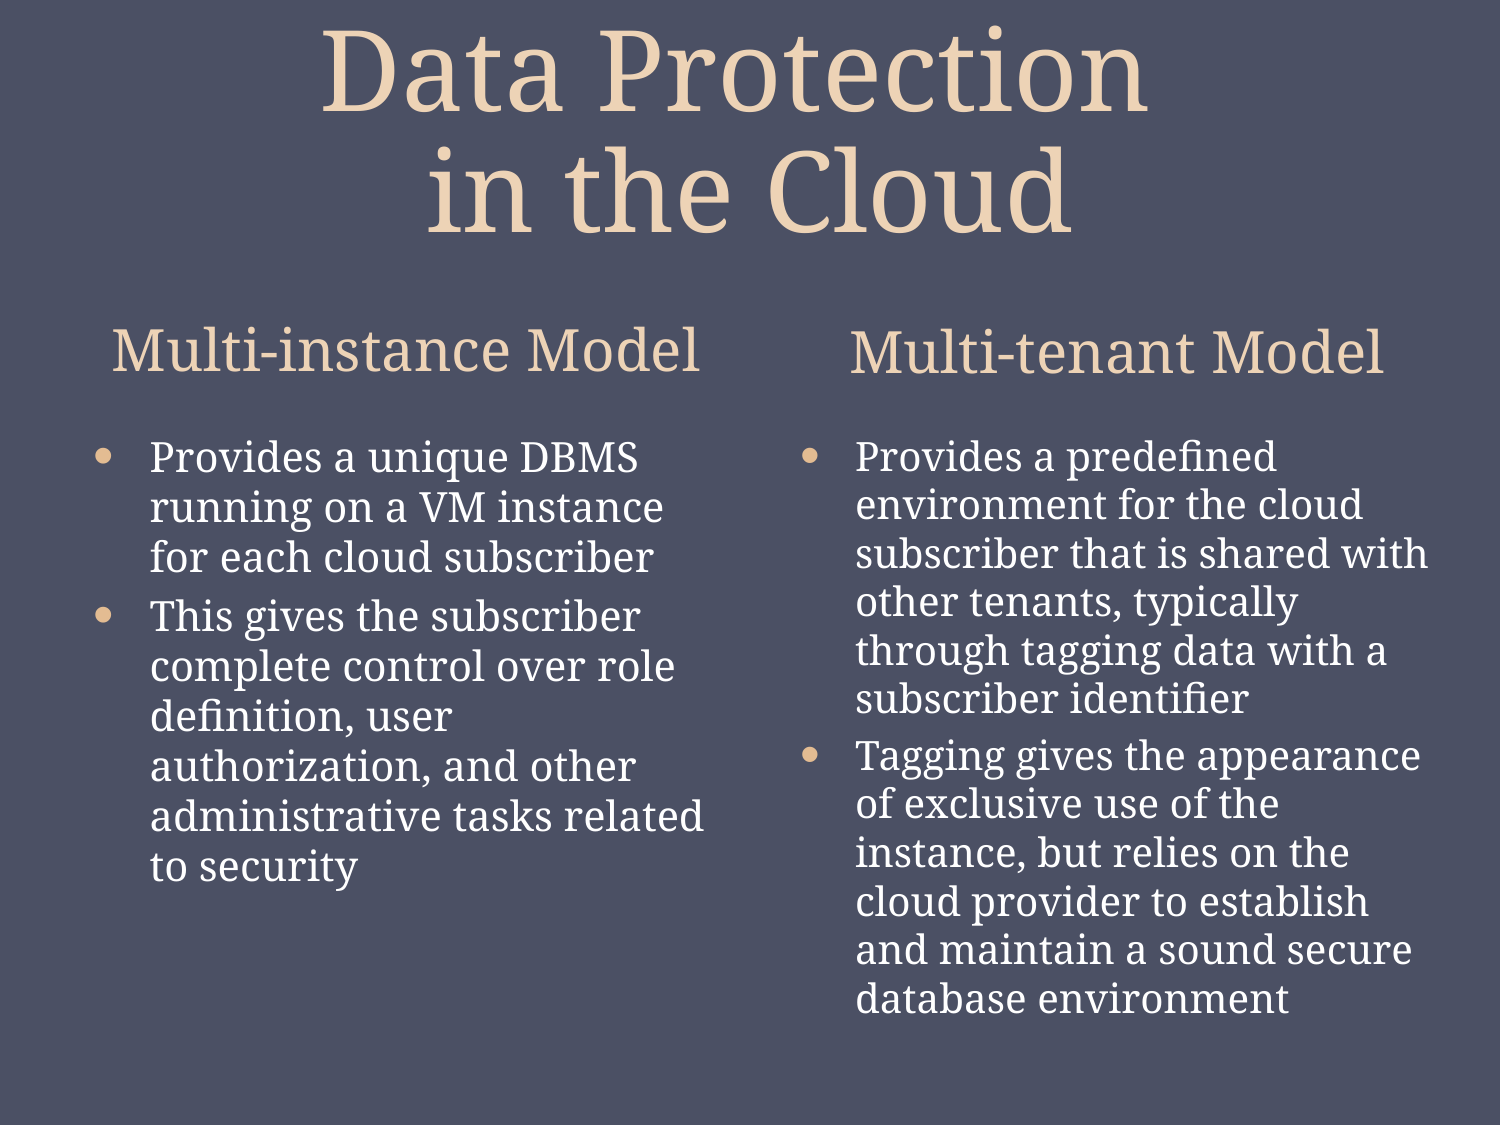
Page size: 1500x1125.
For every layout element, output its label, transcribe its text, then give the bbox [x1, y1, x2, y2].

title Data Protection in the Cloud [75, 0, 1425, 263]
list Multi-tenant Model [785, 292, 1449, 393]
list Provides a predefined environment for the cloud subscriber that is shared with other tenants, typically through tagging data with a subscriber identifier Tagging gives the appearance of exclusive use of the instance, but relies on the cloud provider to establish and maintain a sound secure database environment [785, 423, 1449, 1066]
list Provides a unique DBMS running on a VM instance for each cloud subscriber This gives the subscriber complete control over role definition, user authorization, and other administrative tasks related to security [78, 423, 742, 1066]
list Multi-instance Model [75, 290, 738, 391]
